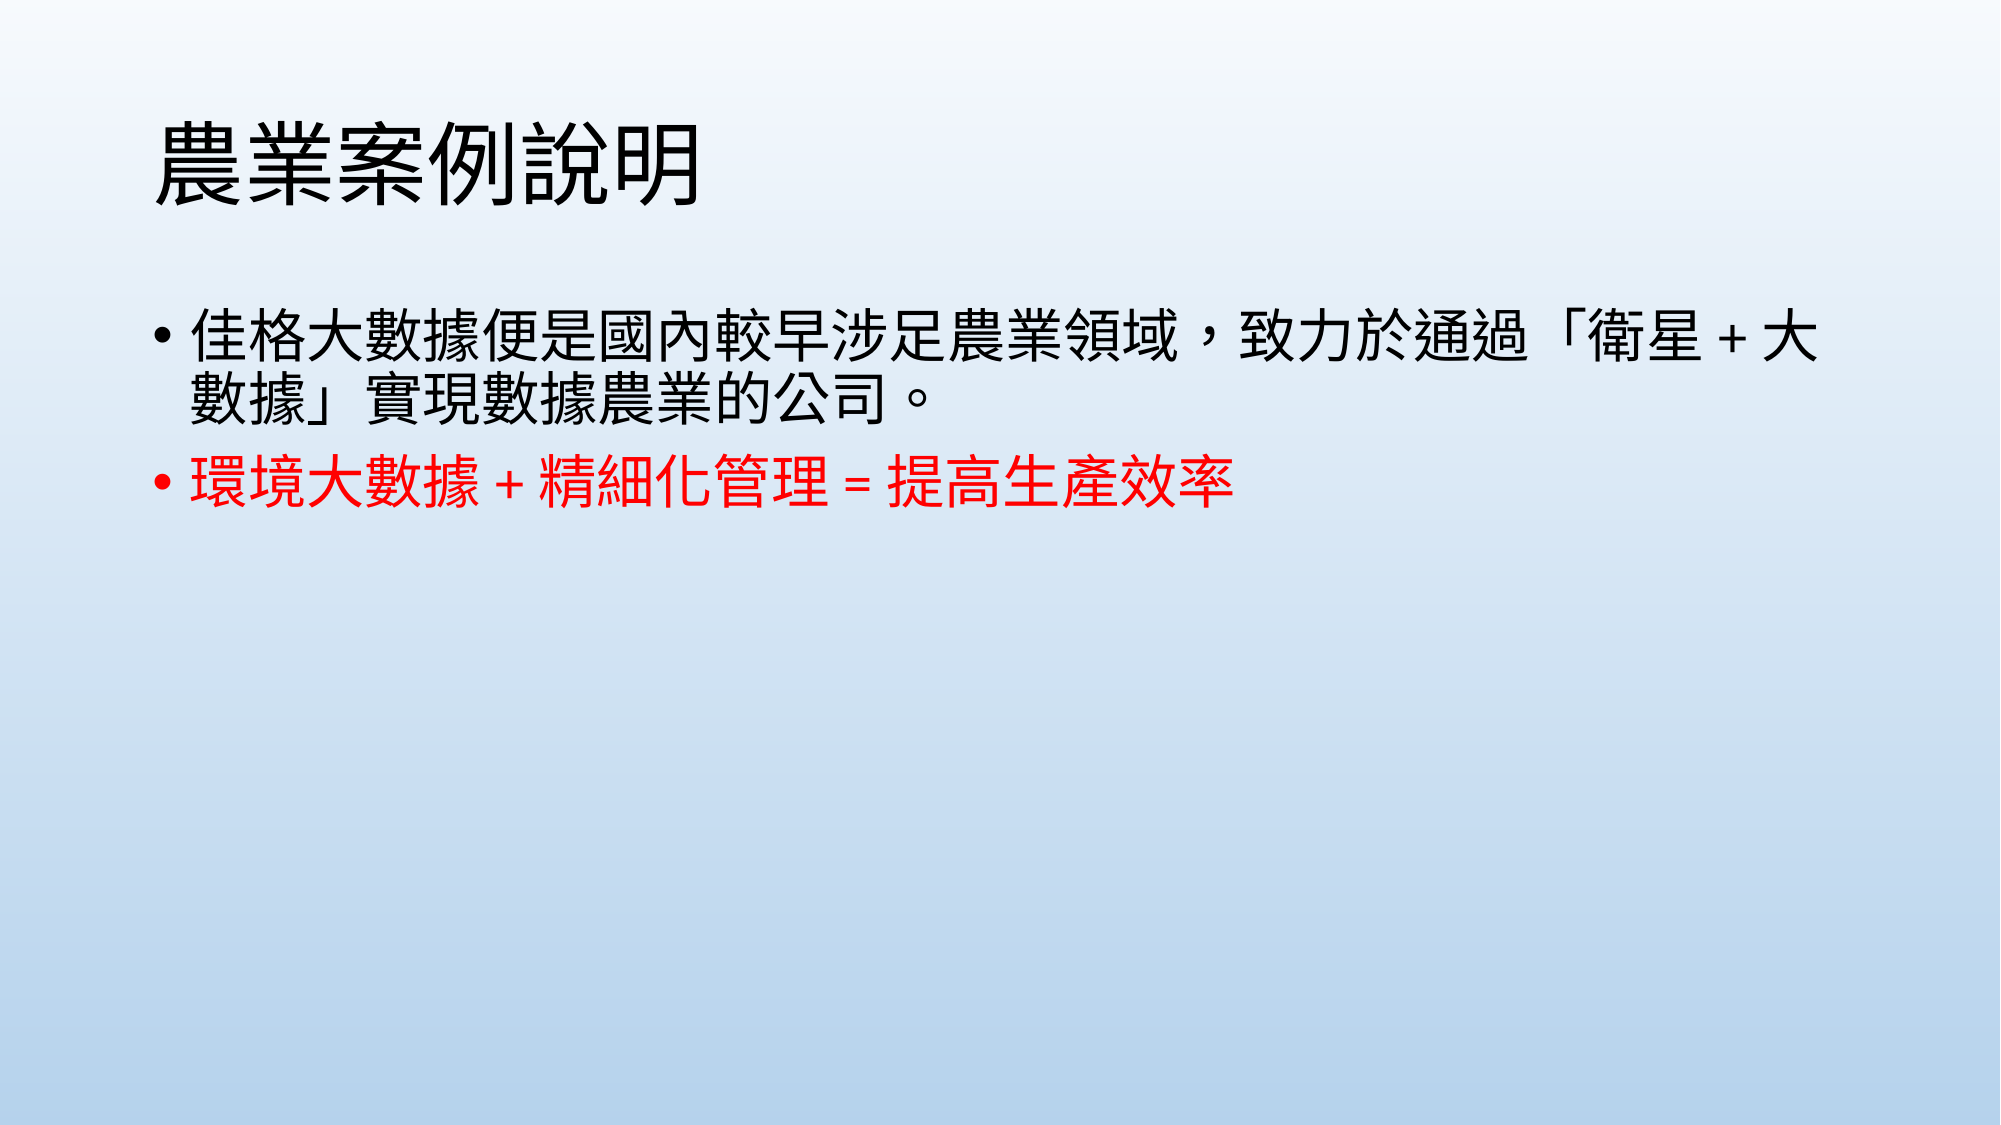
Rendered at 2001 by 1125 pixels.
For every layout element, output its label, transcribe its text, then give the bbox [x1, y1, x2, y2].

list 佳格大數據便是國內較早涉足農業領域，致力於通過「衛星+大數據」實現數據農業的公司。 環境大數據+精細化管理=提高生產效率 [137, 299, 1863, 1014]
title 農業案例說明 [137, 59, 1863, 278]
